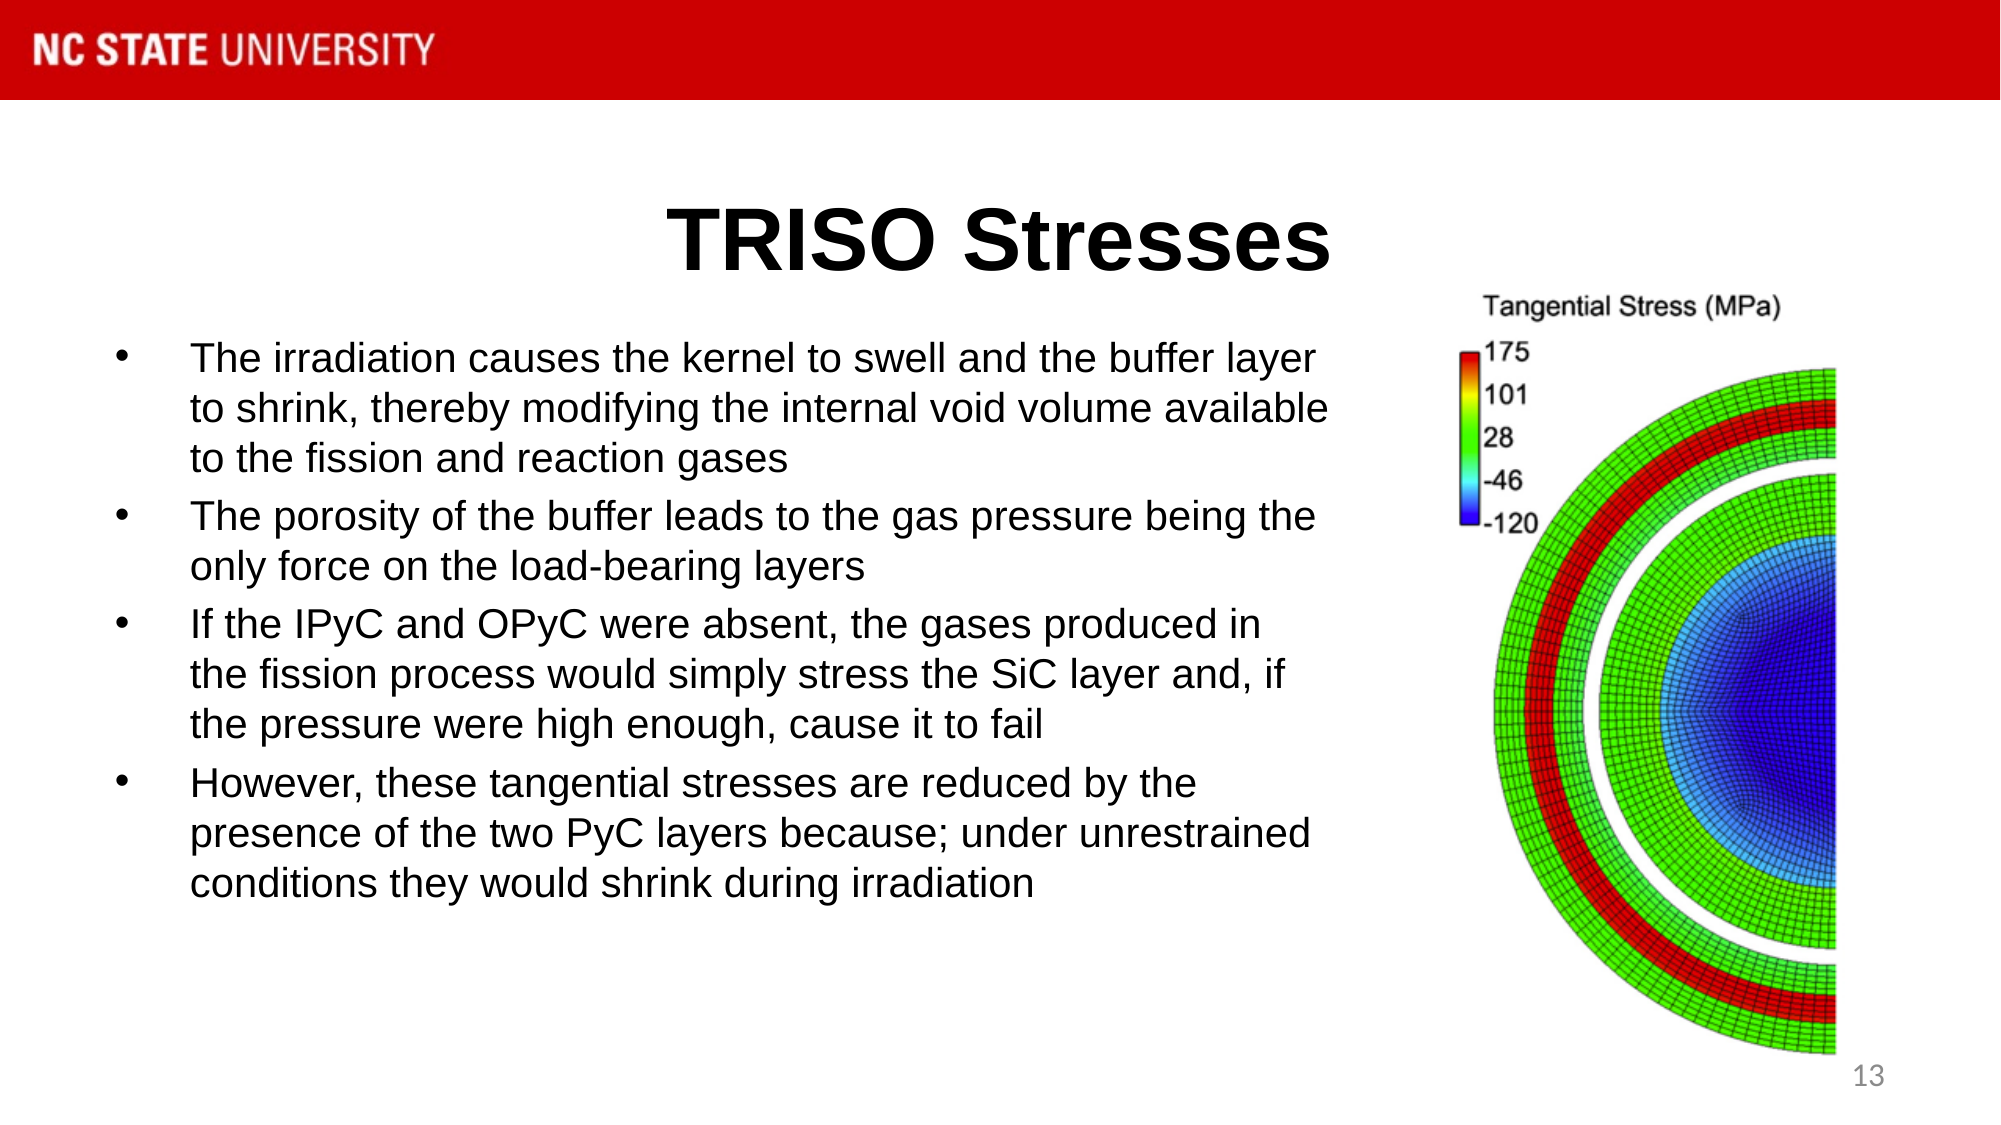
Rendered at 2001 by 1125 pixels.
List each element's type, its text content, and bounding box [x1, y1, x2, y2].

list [1458, 293, 1845, 1057]
title TRISO Stresses [99, 147, 1900, 323]
picture [0, 0, 2001, 100]
slide_number 13 [1433, 1042, 1900, 1103]
list The irradiation causes the kernel to swell and the buffer layer to shrink, thereby modifying the internal void volume available to the fission and reaction gases The porosity of the buffer leads to the gas pressure being the only force on the load-bearing layers If the IPyC and OPyC were absent, the gases produced in the fission process would simply stress the SiC layer and, if the pressure were high enough, cause it to fail However, these tangential stresses are reduced by the presence of the two PyC layers because; under unrestrained conditions they would shrink during irradiation [99, 322, 1347, 1005]
